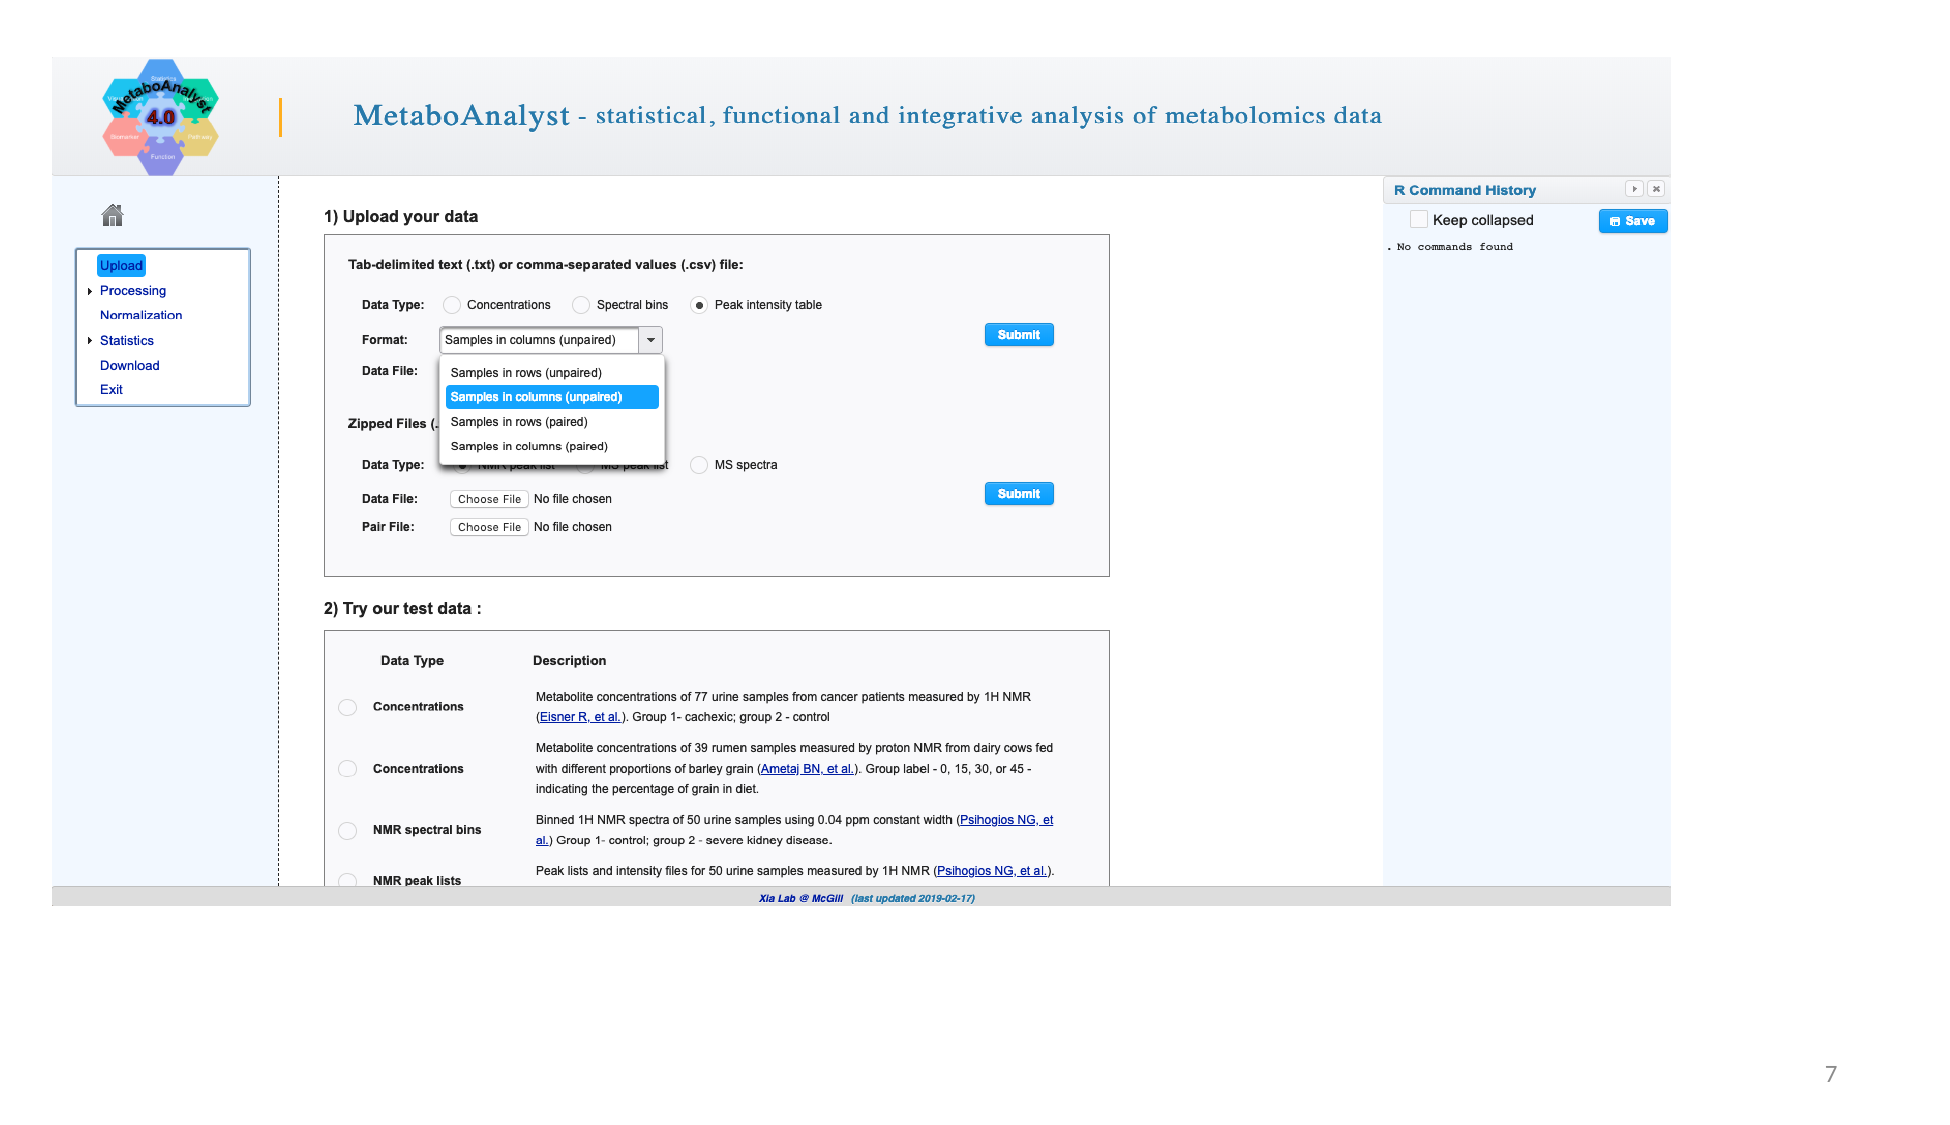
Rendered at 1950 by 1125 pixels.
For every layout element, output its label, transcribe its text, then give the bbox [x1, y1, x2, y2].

picture [52, 57, 1671, 907]
slide_number 7 [1397, 1042, 1853, 1103]
